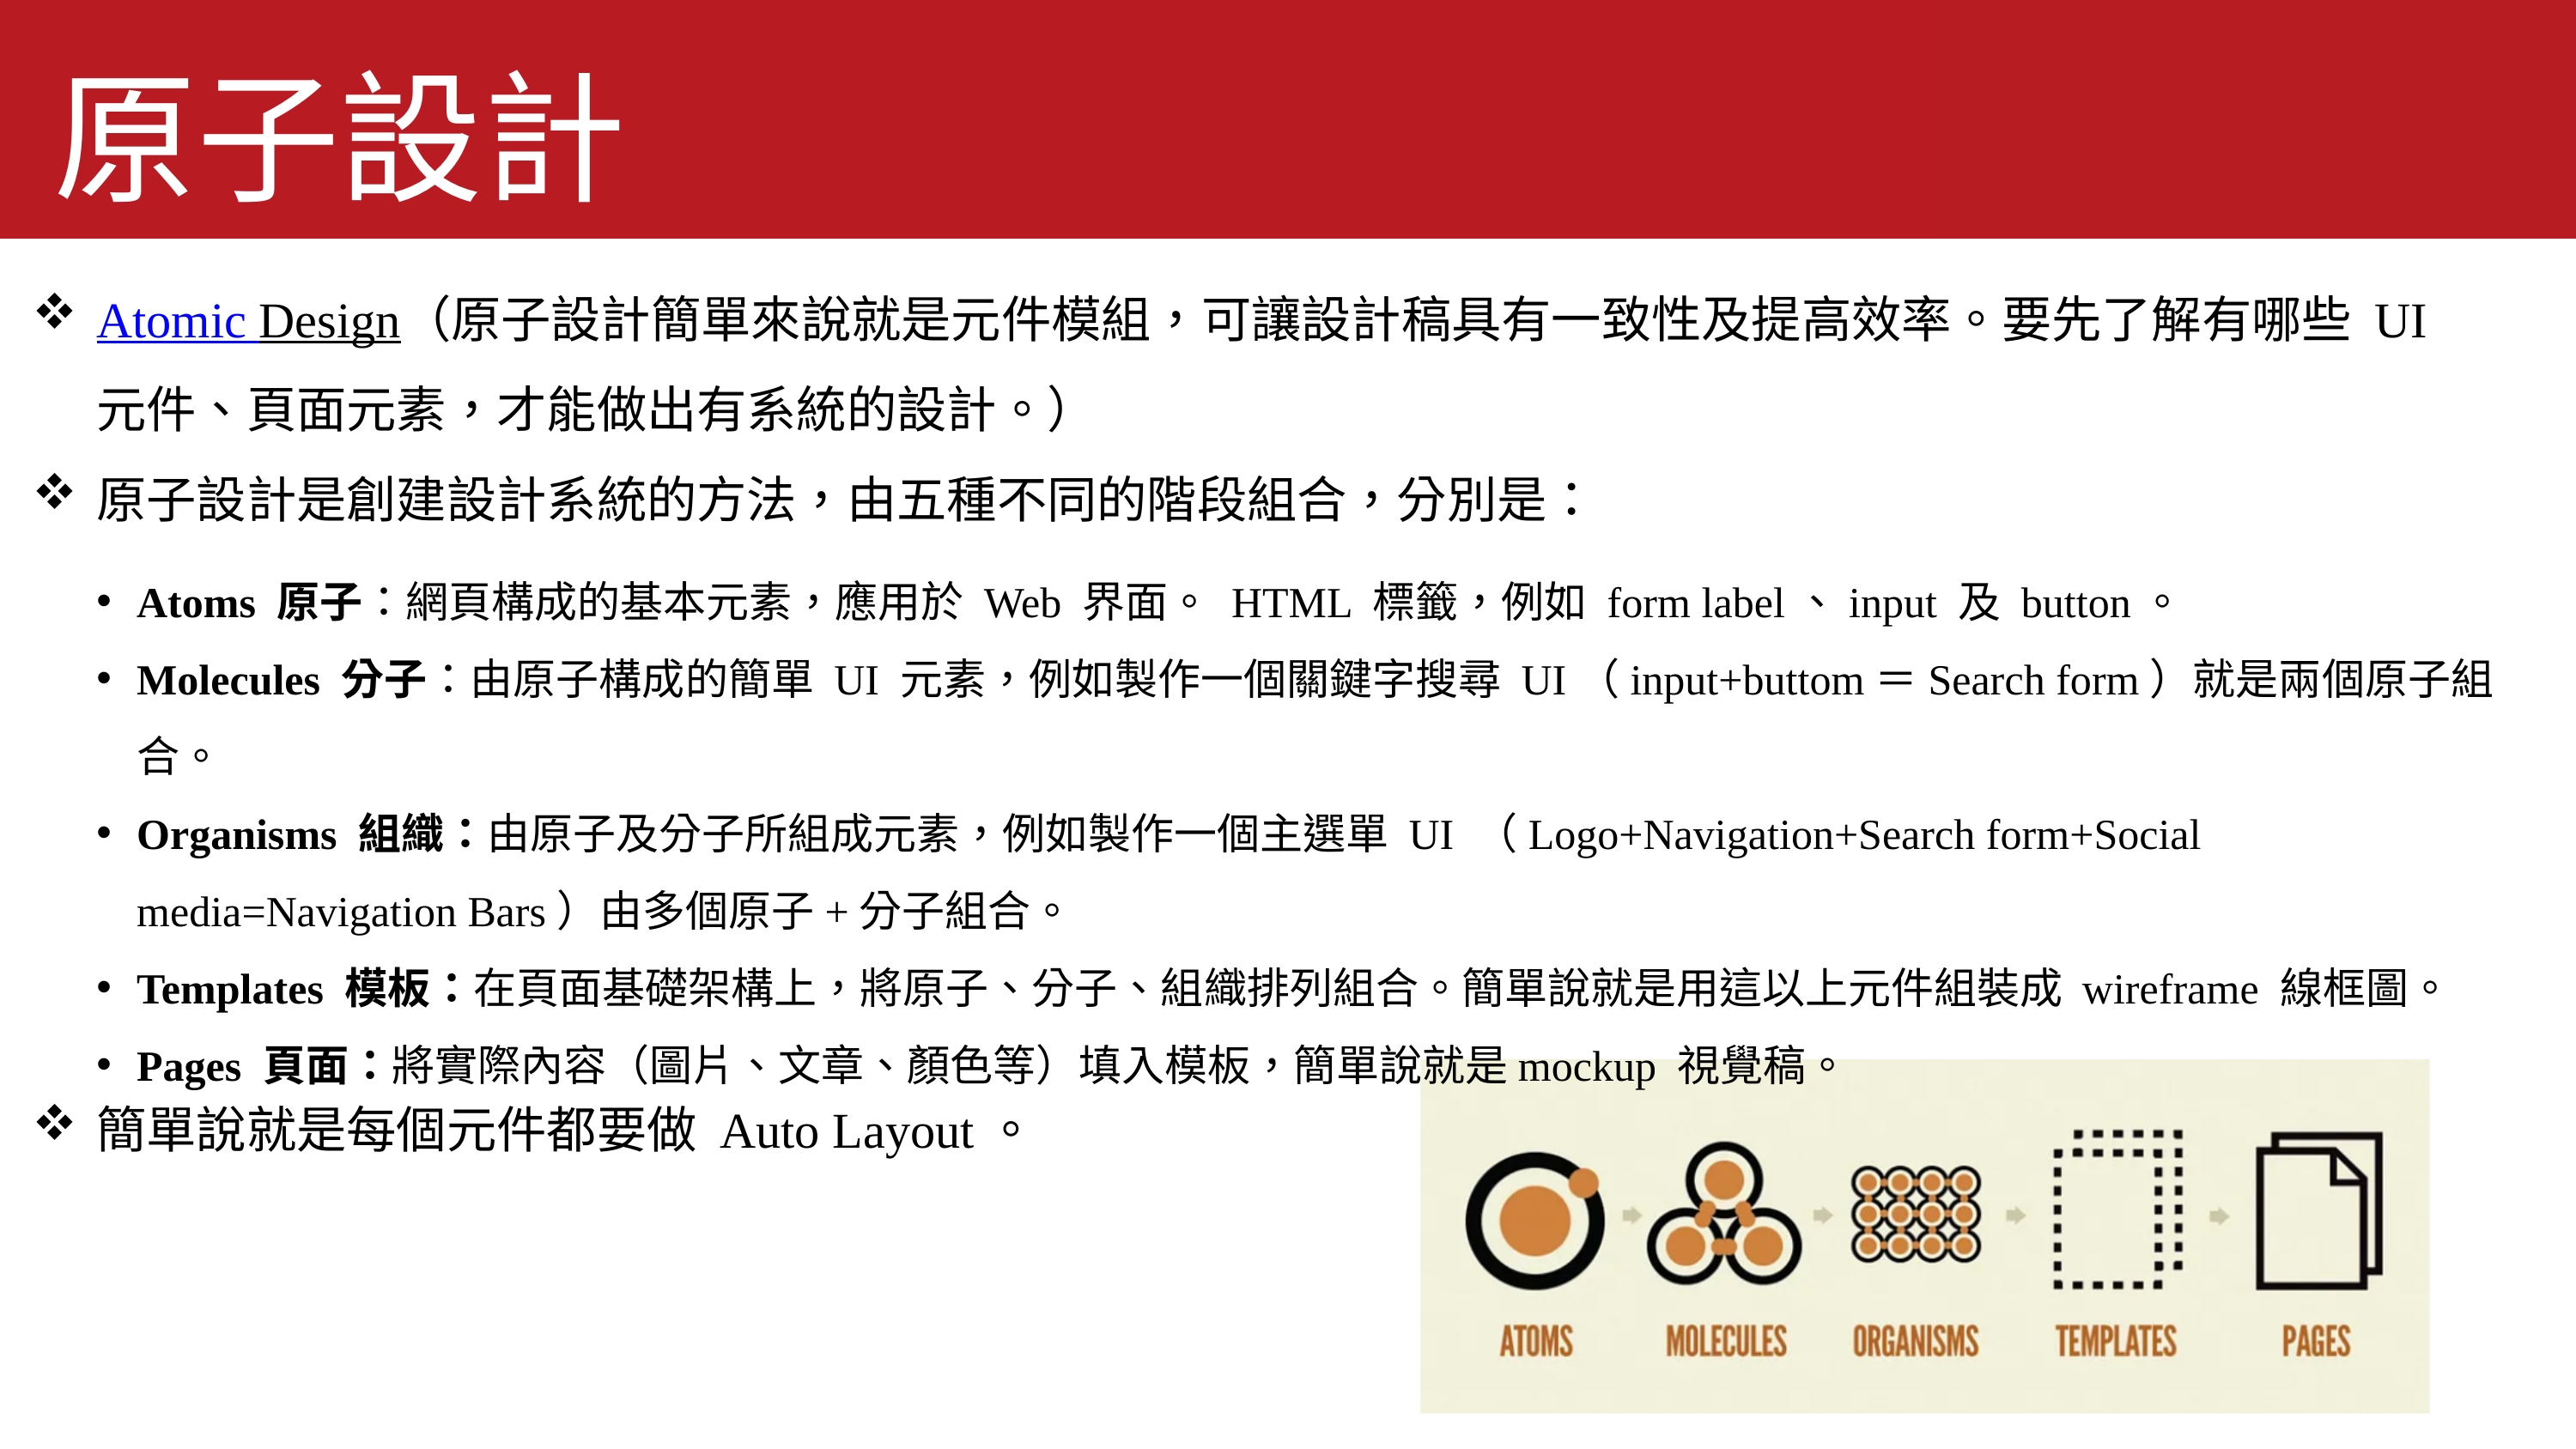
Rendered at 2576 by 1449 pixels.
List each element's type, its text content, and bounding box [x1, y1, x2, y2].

text_box Atoms 原子：網頁構成的基本元素，應用於 Web 界面。 HTML 標籤，例如 form label、input 及 button。 Molecules 分子：由原子構成的簡單 UI 元素，例如製作一個關鍵字搜尋 UI（input+buttom＝Search form）就是兩個原子組合。 Organisms 組織：由原子及分子所組成元素，例如製作一個主選單 UI （Logo+Navigation+Search form+Social media=Navigation Bars）由多個原子+分子組合。 Templates 模板：在頁面基礎架構上，將原子、分子、組織排列組合。簡單說就是用這以上元件組裝成 wireframe 線框圖。 Pages 頁面：將實際內容（圖片、文章、顏色等）填入模板，簡單說就是mockup 視覺稿。 [83, 542, 2536, 1096]
picture [1409, 1058, 2440, 1421]
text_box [0, 0, 2576, 239]
text_box Atomic Design（原子設計簡單來說就是元件模組，可讓設計稿具有一致性及提高效率。要先了解有哪些 UI 元件、頁面元素，才能做出有系統的設計。） 原子設計是創建設計系統的方法，由五種不同的階段組合，分別是： 簡單說就是每個元件都要做 Auto Layout。 [32, 257, 2445, 1159]
